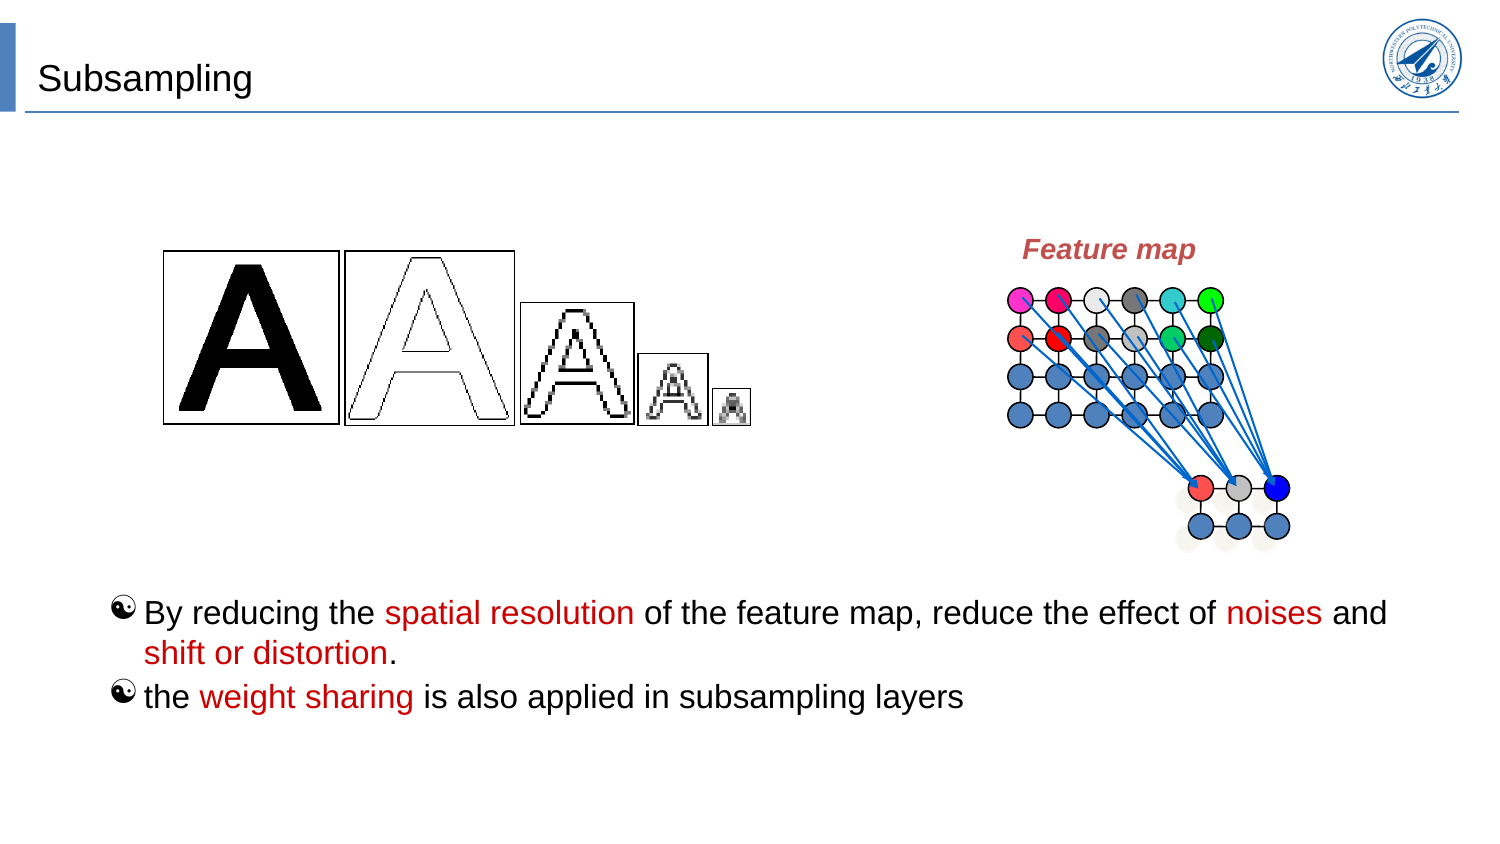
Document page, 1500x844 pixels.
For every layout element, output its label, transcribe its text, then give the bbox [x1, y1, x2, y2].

picture [1376, 16, 1466, 99]
text_box By reducing the spatial resolution of the feature map, reduce the effect of noises and shift or distortion. [93, 538, 1465, 759]
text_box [1007, 222, 1326, 540]
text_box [163, 251, 751, 426]
text_box Subsampling [22, 46, 820, 107]
text_box the weight sharing is also applied in subsampling layers [93, 667, 1360, 723]
